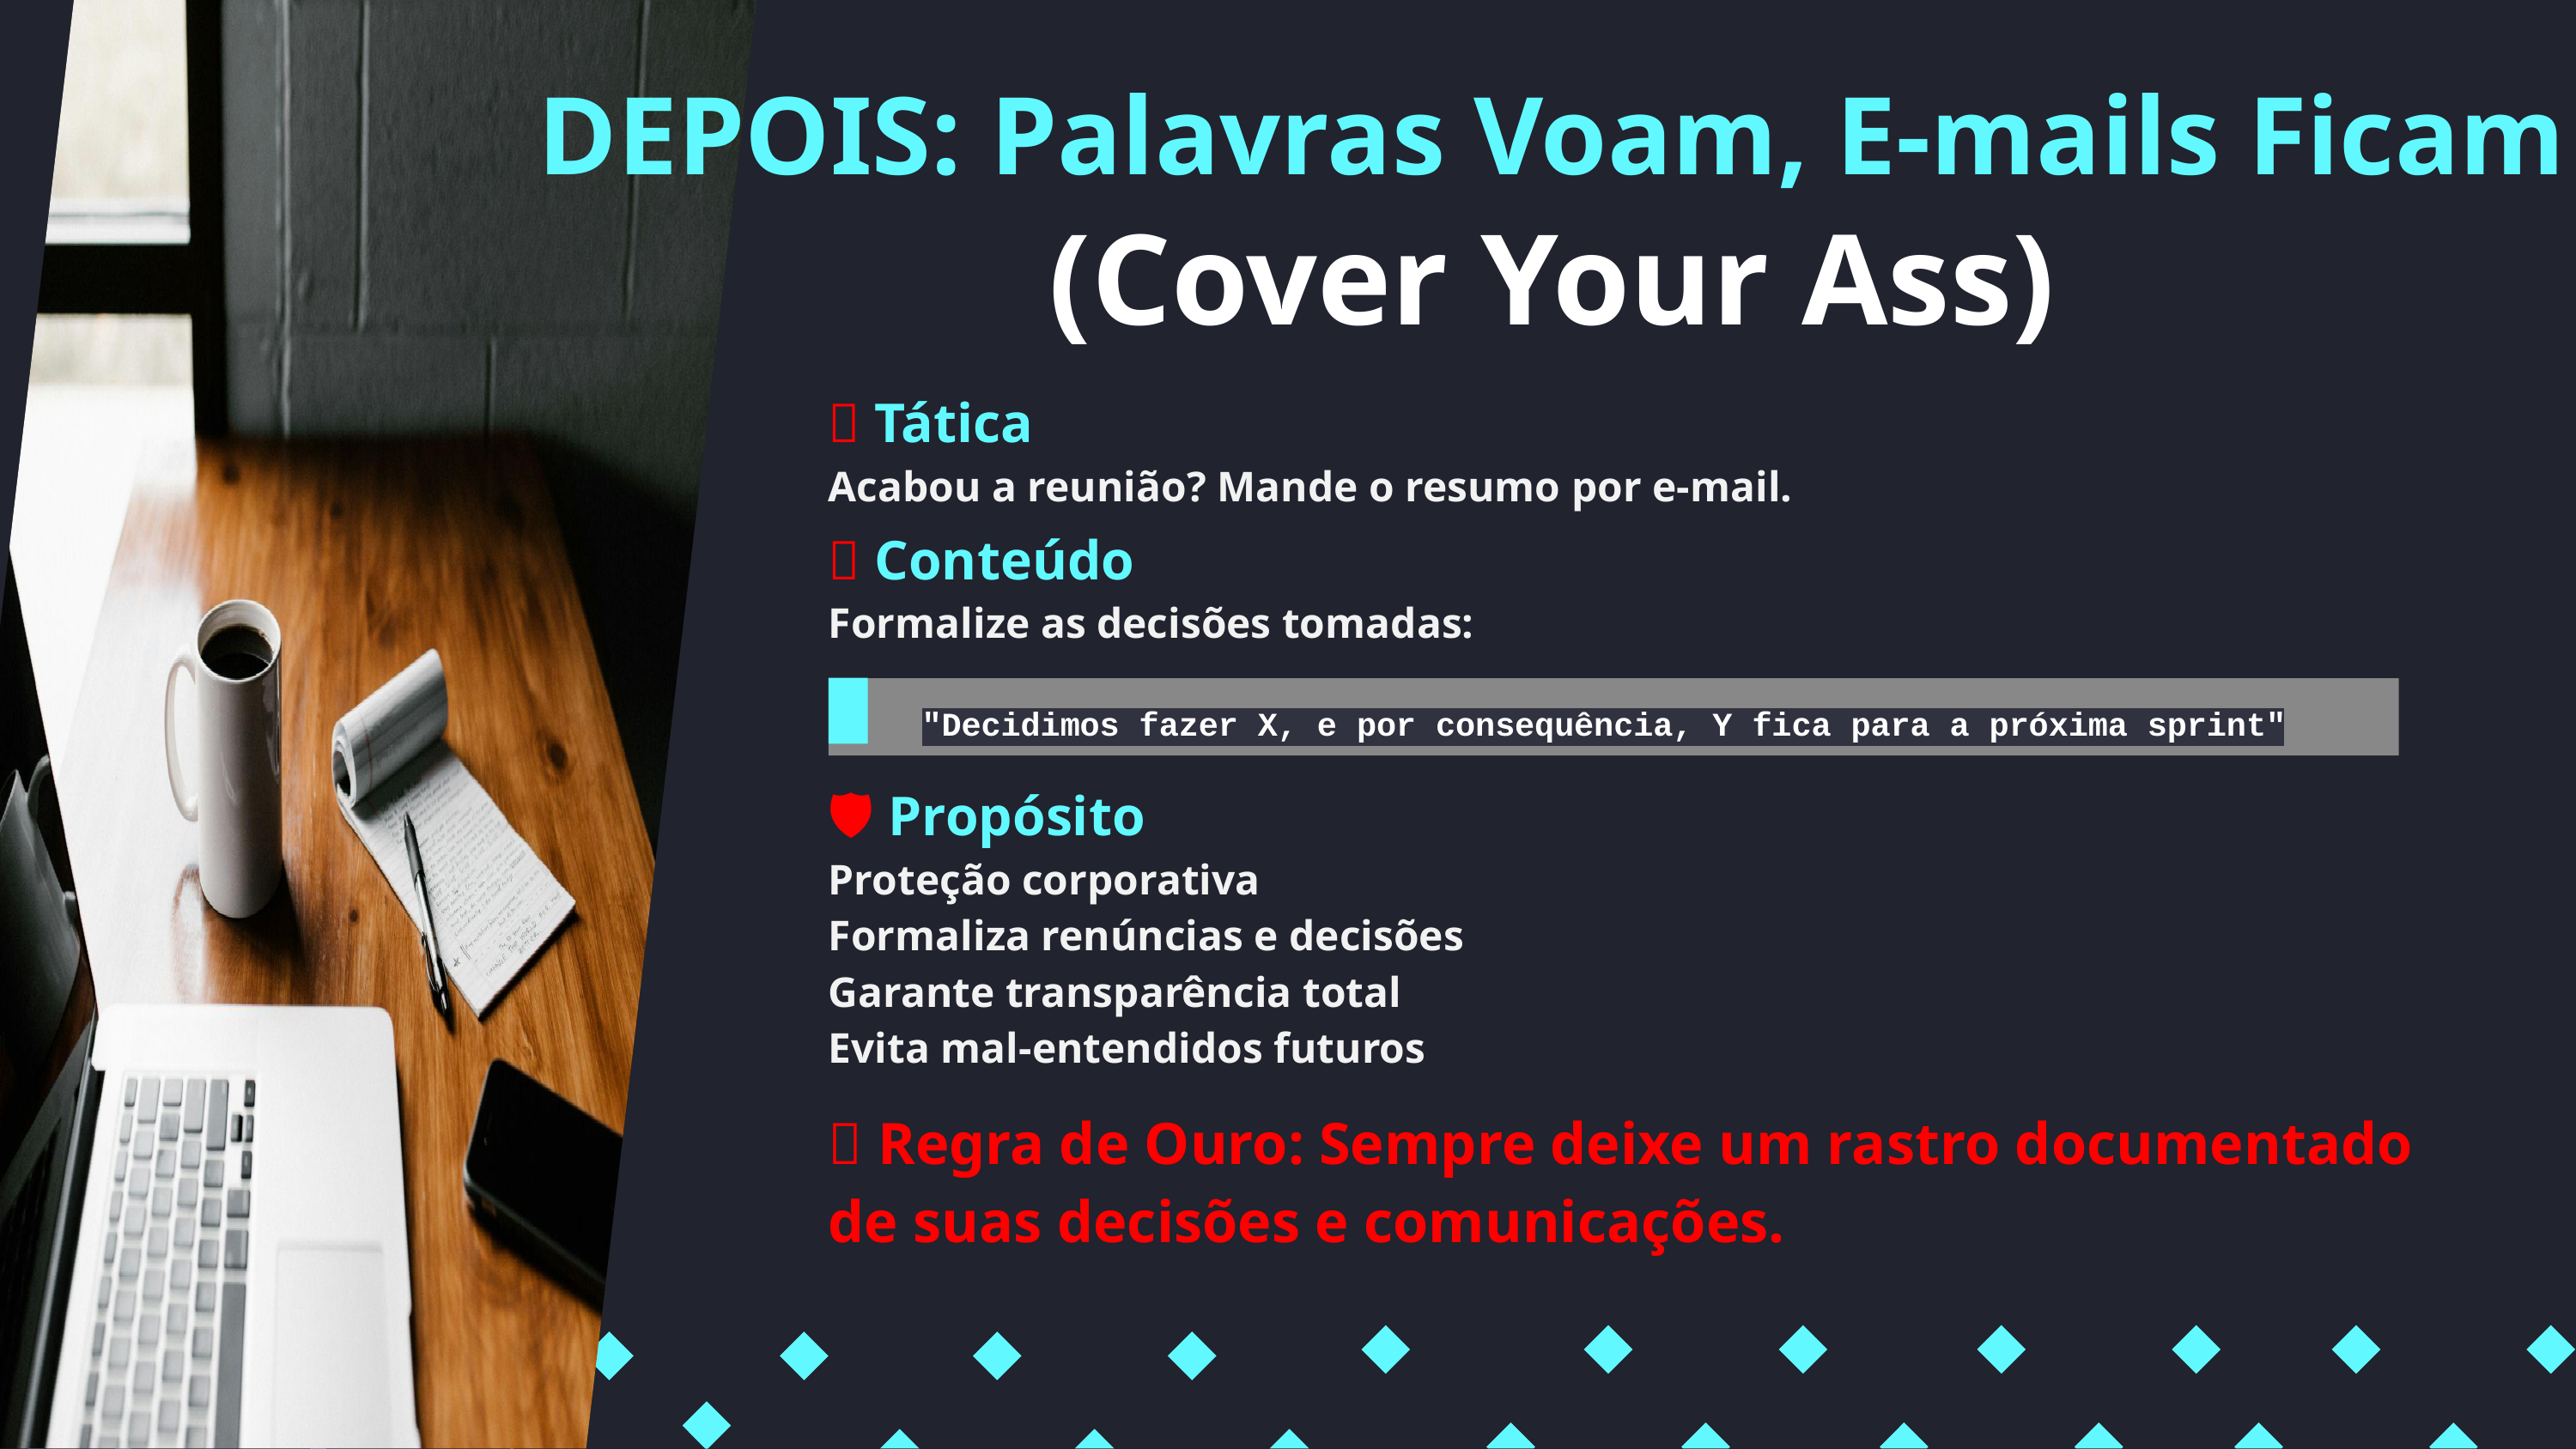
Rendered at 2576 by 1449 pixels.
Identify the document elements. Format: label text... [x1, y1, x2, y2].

text_box [1167, 1340, 1217, 1380]
picture [0, 0, 757, 1449]
title 💡 Regra de Ouro: Sempre deixe um rastro documentado de suas decisões e comunicações. [828, 1070, 2439, 1340]
text_box [1681, 1422, 1730, 1449]
text_box [2172, 1340, 2221, 1374]
title 📝 Conteúdo Formalize as decisões tomadas: [828, 622, 2439, 746]
text_box [2429, 1422, 2478, 1449]
text_box [1583, 1340, 1633, 1374]
text_box [1269, 1428, 1309, 1449]
text_box [2331, 1340, 2381, 1374]
text_box [1486, 1422, 1535, 1449]
text_box [2074, 1422, 2123, 1449]
text_box [780, 1331, 829, 1380]
text_box [2526, 1325, 2576, 1374]
title 📧 Tática Acabou a reunião? Mande o resumo por e-mail. [828, 353, 2439, 622]
text_box [1778, 1340, 1828, 1374]
text_box [879, 1428, 920, 1449]
text_box [1880, 1422, 1929, 1449]
text_box [828, 677, 868, 744]
text_box [1977, 1340, 2026, 1374]
text_box "Decidimos fazer X, e por consequência, Y fica para a próxima sprint" [828, 678, 2399, 746]
text_box [1361, 1340, 1411, 1374]
title 🛡️ Propósito Proteção corporativa Formaliza renúncias e decisões Garante transparência total Evita mal-entendidos futuros [828, 746, 2439, 1070]
title DEPOIS: Palavras Voam, E-mails Ficam (Cover Your Ass) [760, 47, 2572, 350]
text_box [1074, 1428, 1115, 1449]
text_box [972, 1340, 1022, 1380]
text_box [2234, 1422, 2283, 1449]
